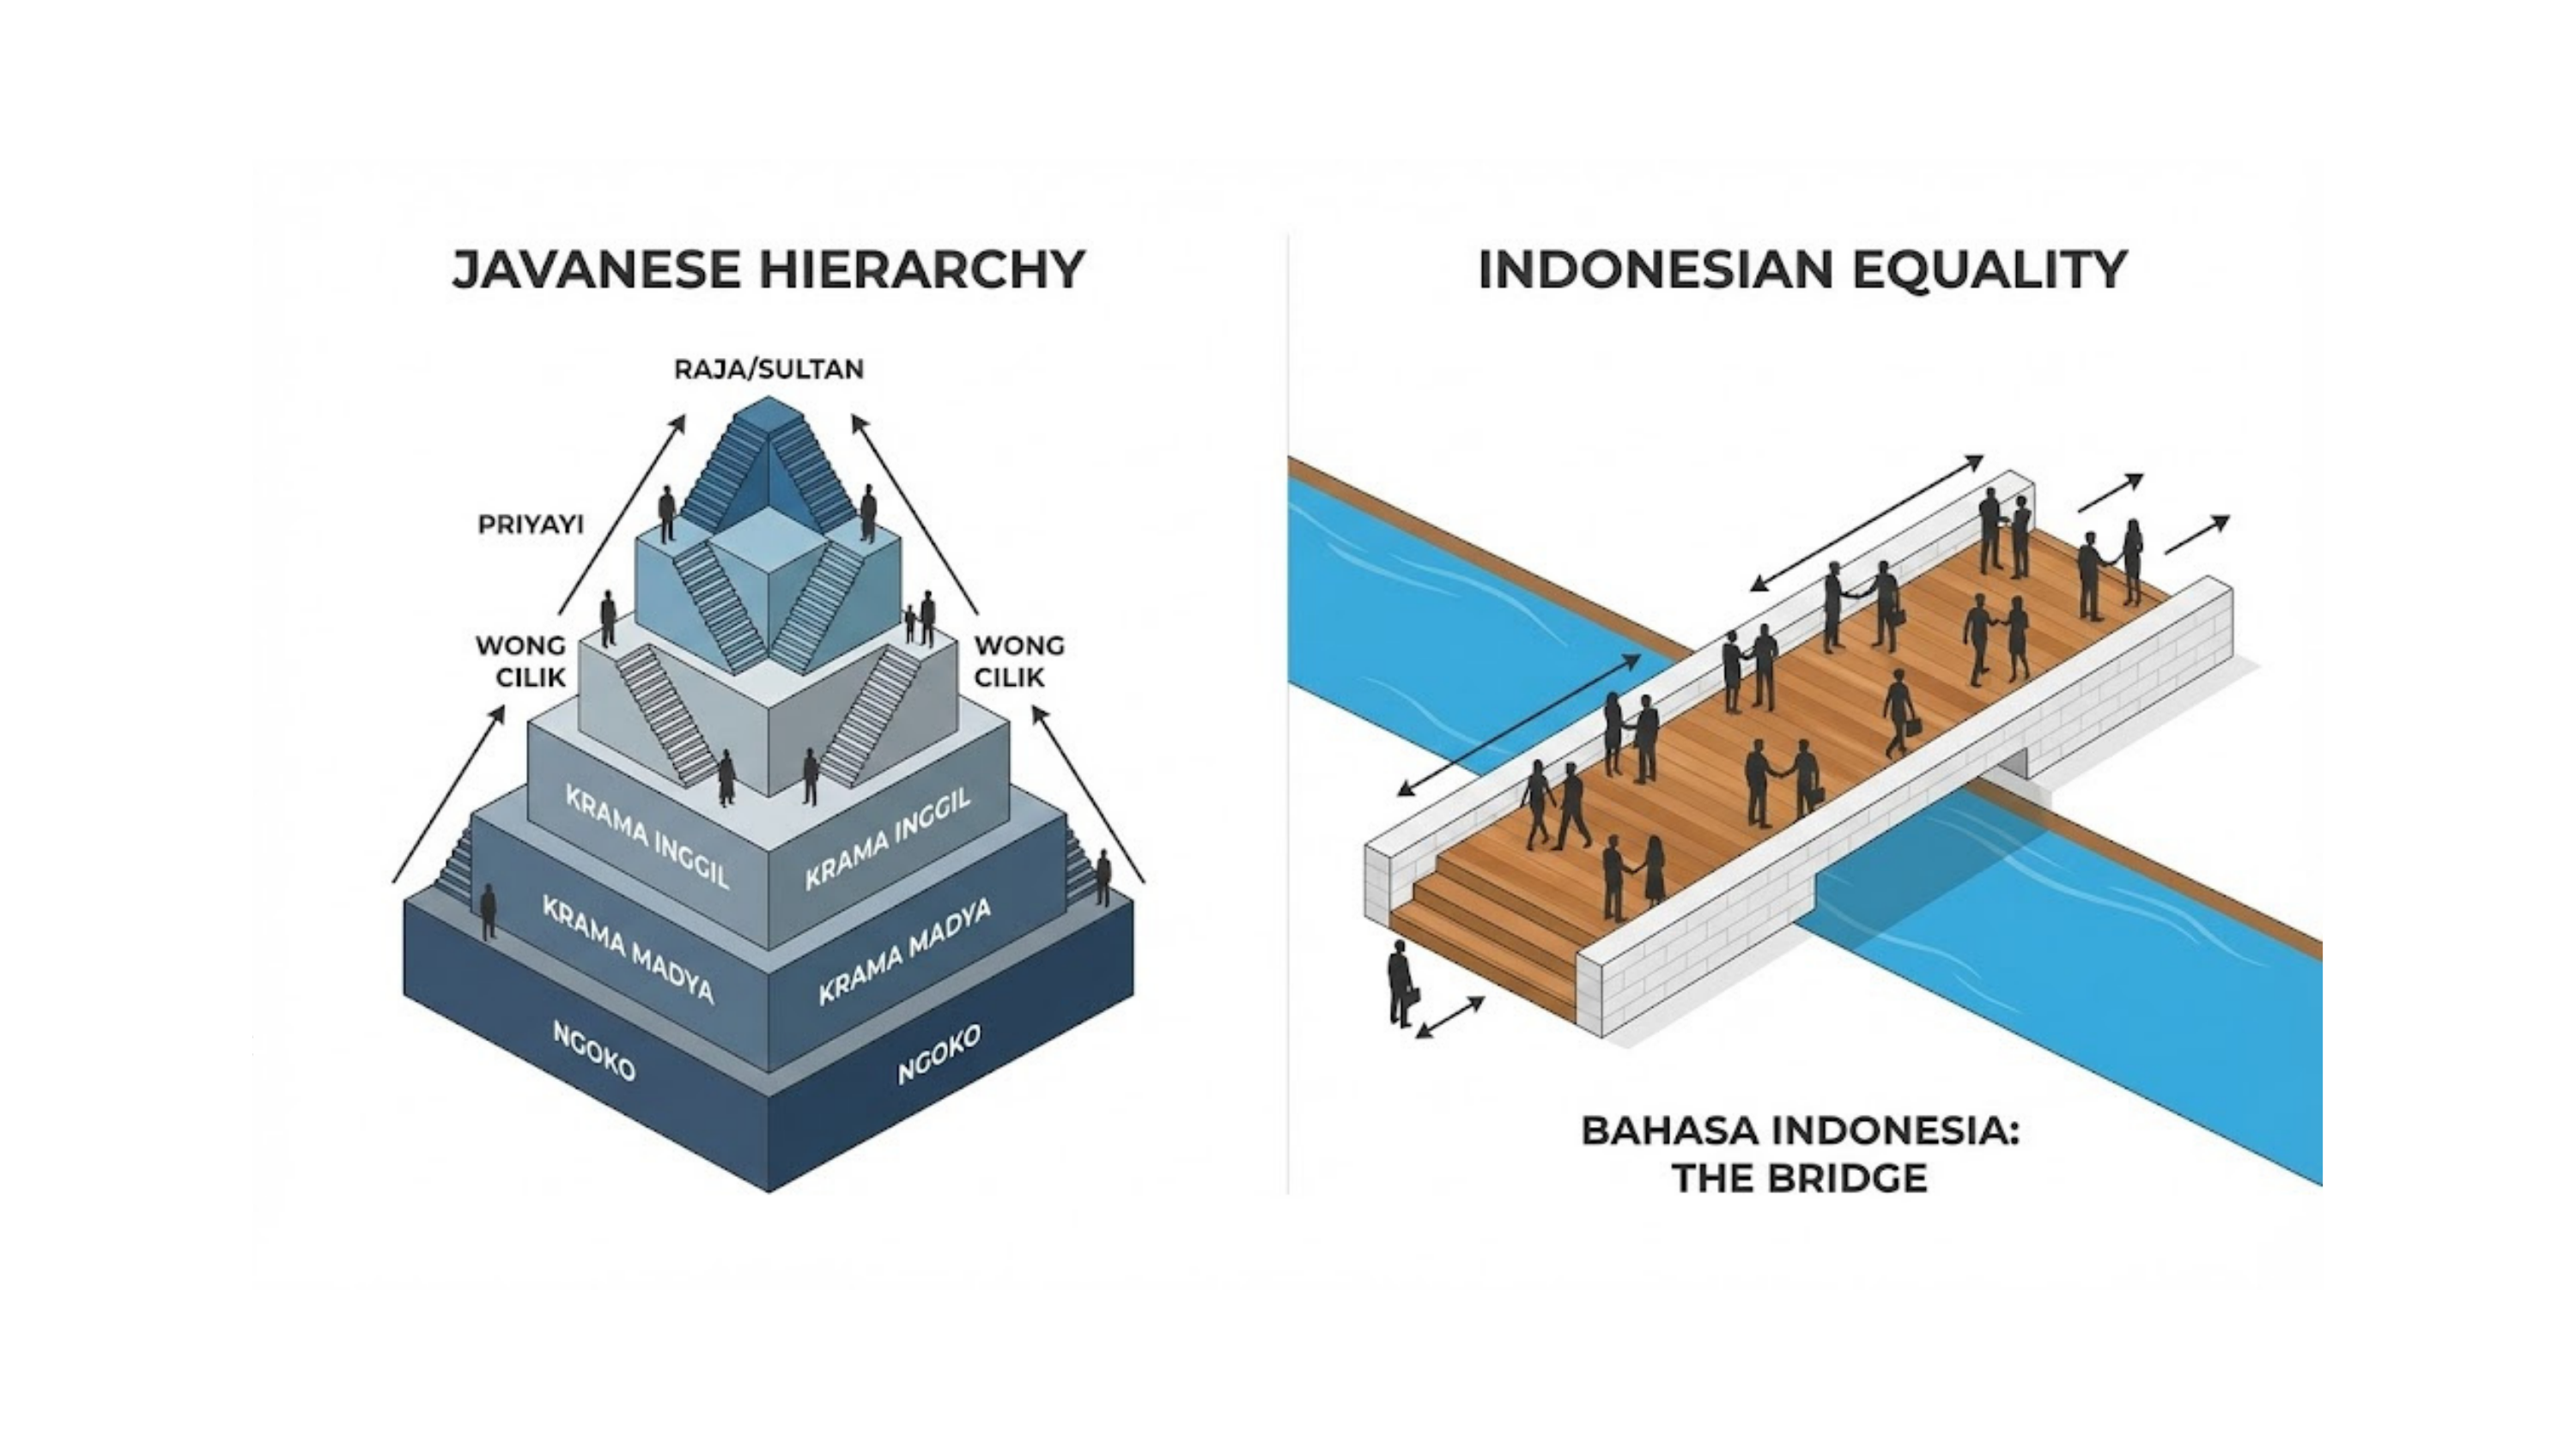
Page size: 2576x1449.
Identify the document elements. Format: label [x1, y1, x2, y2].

text_box [252, 159, 2324, 1290]
